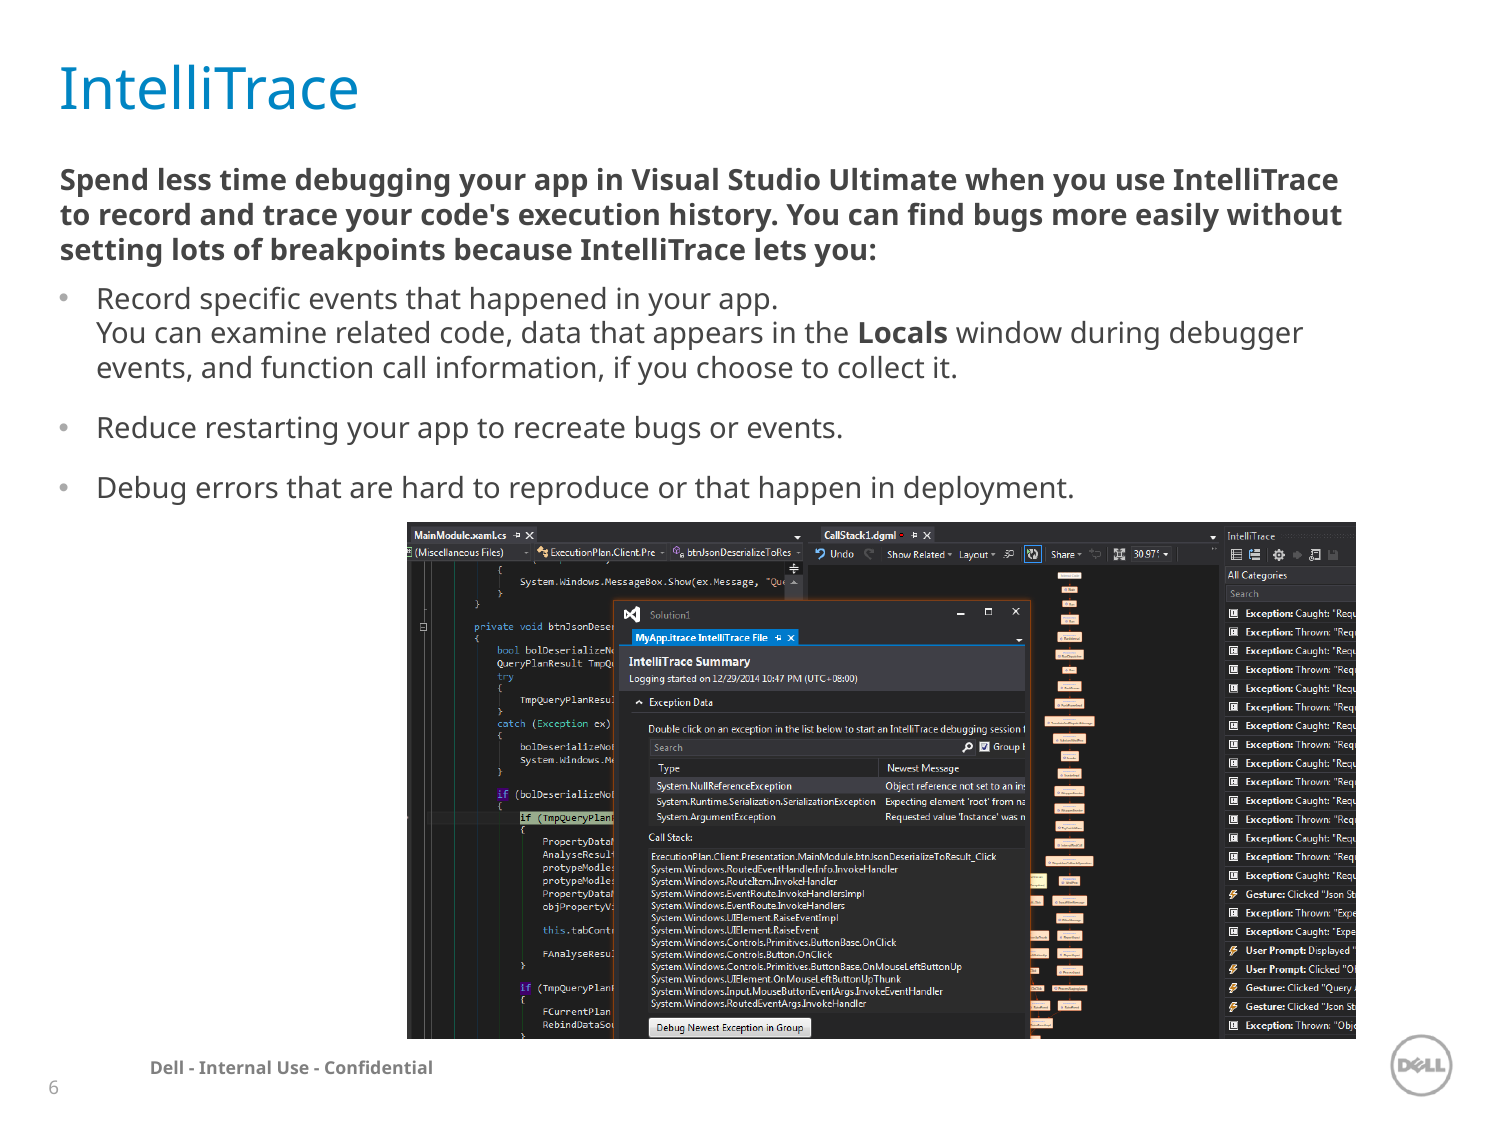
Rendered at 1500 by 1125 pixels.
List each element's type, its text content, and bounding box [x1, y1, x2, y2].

title IntelliTrace [59, 59, 1366, 200]
list Record specific events that happened in your app. You can examine related code, data that appears in the Locals window during debugger events, and function call information, if you choose to collect it. Reduce restarting your app to recreate bugs or events. Debug errors that are hard to reproduce or that happen in deployment. [58, 279, 1364, 1001]
picture [407, 521, 1356, 1040]
picture [1382, 1026, 1460, 1104]
list Spend less time debugging your app in Visual Studio Ultimate when you use IntelliTrace to record and trace your code's execution history. You can find bugs more easily without setting lots of breakpoints because IntelliTrace lets you: [59, 200, 1366, 293]
